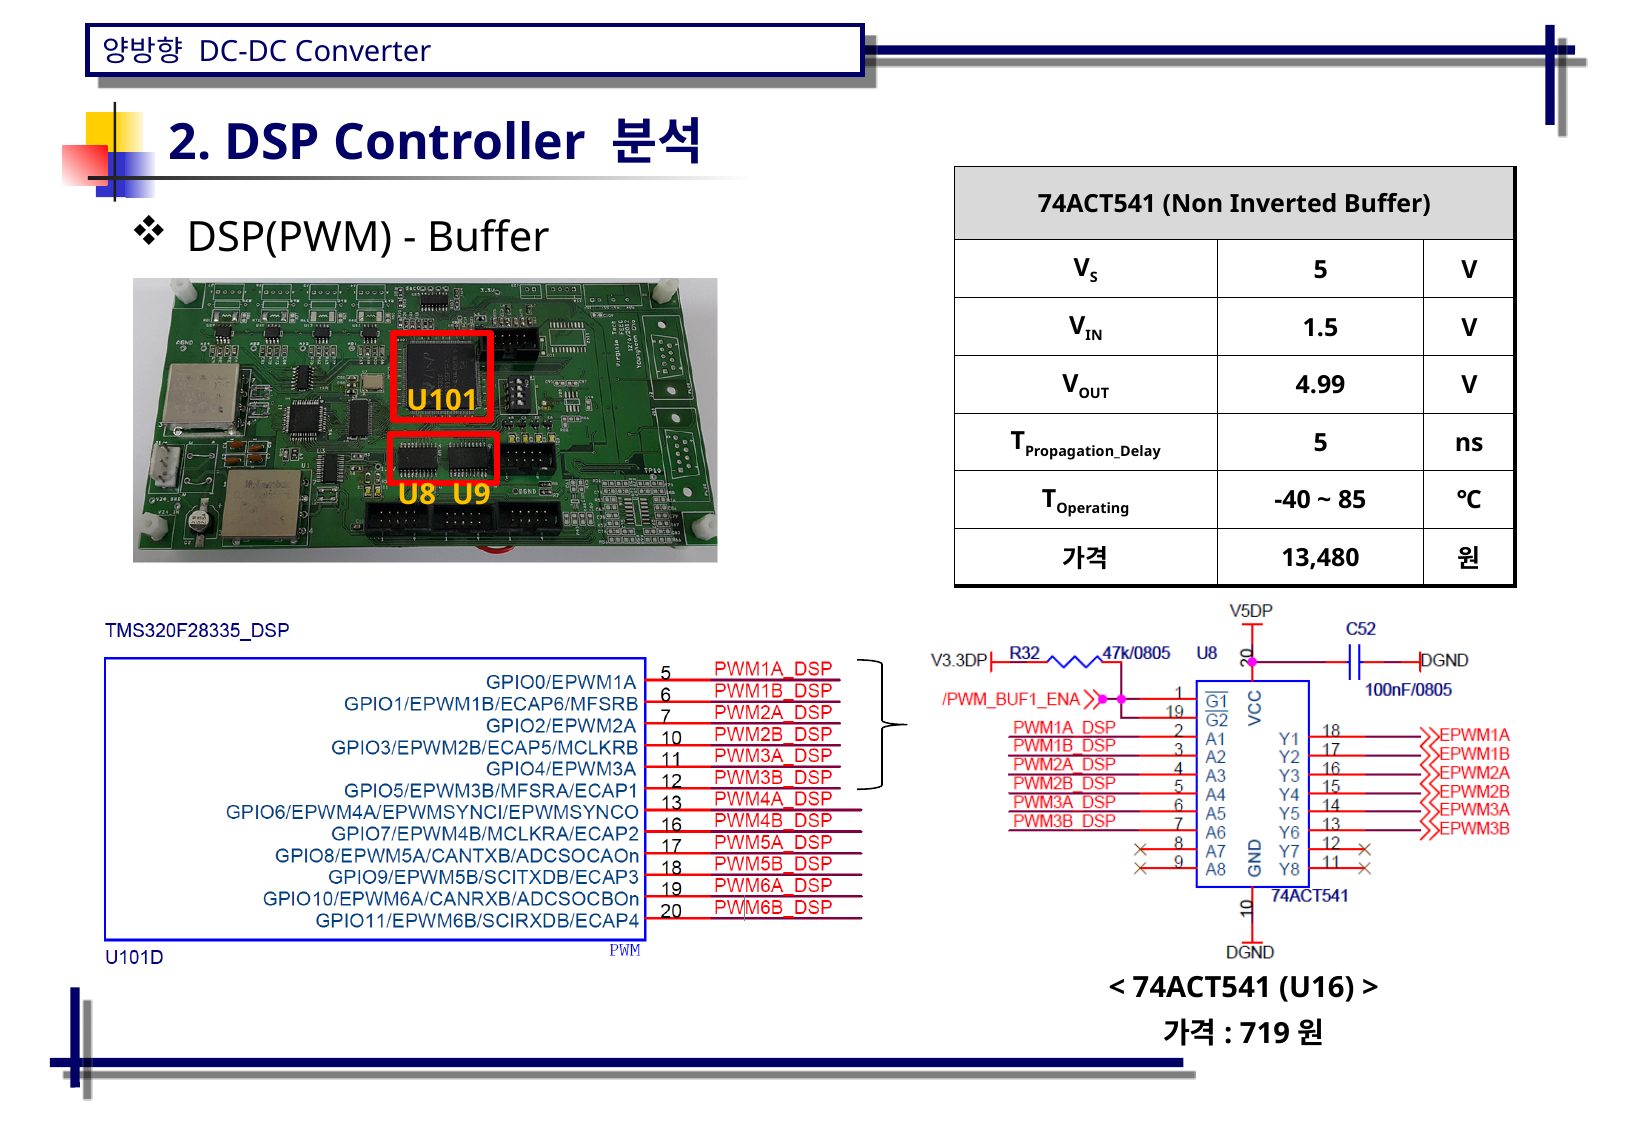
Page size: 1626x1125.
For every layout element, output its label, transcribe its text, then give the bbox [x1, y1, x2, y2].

picture [920, 597, 1539, 970]
table_cell V [1424, 298, 1513, 355]
text_box < 74ACT541 (U16) > [977, 977, 1510, 1011]
text_box DSP(PWM) - Buffer [115, 177, 954, 268]
table_cell V [1424, 356, 1513, 413]
table_header 74ACT541 (Non Inverted Buffer) [955, 167, 1513, 239]
table_cell VS [955, 240, 1217, 297]
table_cell 가격 [955, 529, 1217, 584]
table_cell 5 [1218, 414, 1423, 470]
picture [84, 609, 872, 970]
table_cell 4.99 [1218, 356, 1423, 413]
table_cell 13,480 [1218, 529, 1423, 584]
table_cell 원 [1424, 529, 1513, 584]
picture [132, 278, 719, 563]
table_cell TPropagation_Delay [955, 414, 1217, 470]
text_box [876, 661, 907, 788]
table_cell ns [1424, 414, 1513, 470]
table_cell V [1424, 240, 1513, 297]
text_box 2. DSP Controller 분석 [751, 101, 1354, 177]
table_cell VIN [955, 298, 1217, 355]
table_cell ℃ [1424, 471, 1513, 528]
table_cell 5 [1218, 240, 1423, 297]
table_cell TOperating [955, 471, 1217, 528]
text_box 가격: 719원 [1085, 1006, 1402, 1057]
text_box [62, 101, 751, 202]
table_cell -40 ~ 85 [1218, 471, 1423, 528]
table_cell 1.5 [1218, 298, 1423, 355]
table_cell VOUT [955, 356, 1217, 413]
